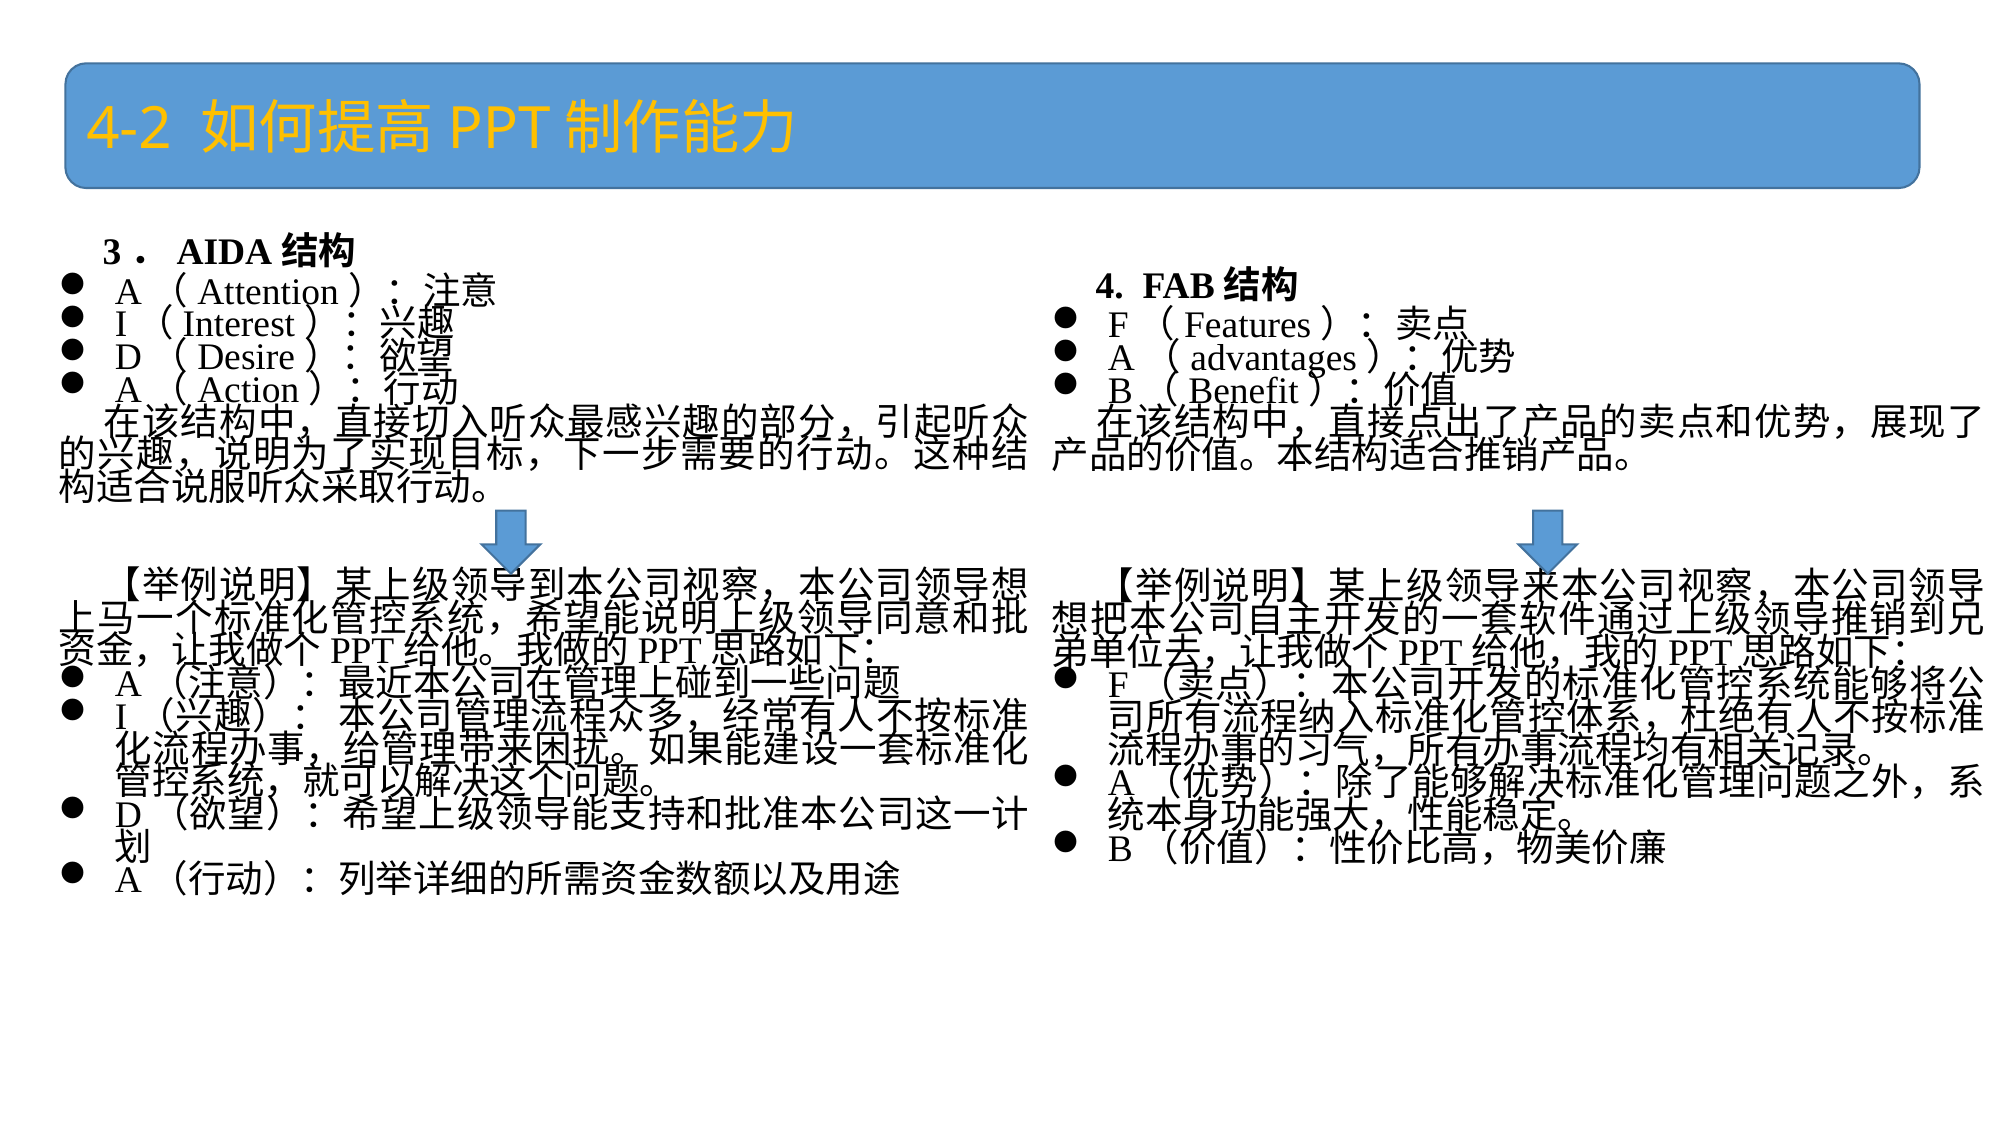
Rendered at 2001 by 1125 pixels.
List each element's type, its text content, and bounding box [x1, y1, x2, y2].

text_box [479, 509, 543, 576]
text_box 3．AIDA结构 A（Attention）：注意 I（Interest）：兴趣 D（Desire）：欲望 A（Action）：行动 在该结构中，直接切入听众最感兴趣的部分，引起听众的兴趣，说明为了实现目标，下一步需要的行动。这种结构适合说服听众采取行动。 【举例说明】某上级领导到本公司视察，本公司领导想上马一个标准化管控系统，希望能说明上级领导同意和批资金，让我做个PPT给他。我做的PPT思路如下： A（注意）：最近本公司在管理上碰到一些问题 I（兴趣）： 本公司管理流程众多，经常有人不按标准化流程办事，给管理带来困扰。如果能建设一套标准化管控系统，就可以解决这个问题。 D（欲望）：希望上级领导能支持和批准本公司这一计划 A（行动）：列举详细的所需资金数额以及用途 [43, 232, 1044, 908]
text_box [1515, 509, 1580, 576]
text_box 4. FAB结构 F（Features）：卖点 A（advantages）：优势 B（Benefit）：价值 在该结构中，直接点出了产品的卖点和优势，展现了产品的价值。本结构适合推销产品。 【举例说明】某上级领导来本公司视察，本公司领导想把本公司自主开发的一套软件通过上级领导推销到兄弟单位去，让我做个PPT给他，我的PPT思路如下： F（卖点）：本公司开发的标准化管控系统能够将公司所有流程纳入标准化管控体系，杜绝有人不按标准流程办事的习气，所有办事流程均有相关记录。 A（优势）：除了能够解决标准化管理问题之外，系统本身功能强大，性能稳定。 B（价值）：性价比高，物美价廉 [1036, 266, 2000, 877]
text_box 4-2 如何提高PPT制作能力 [64, 62, 1921, 190]
